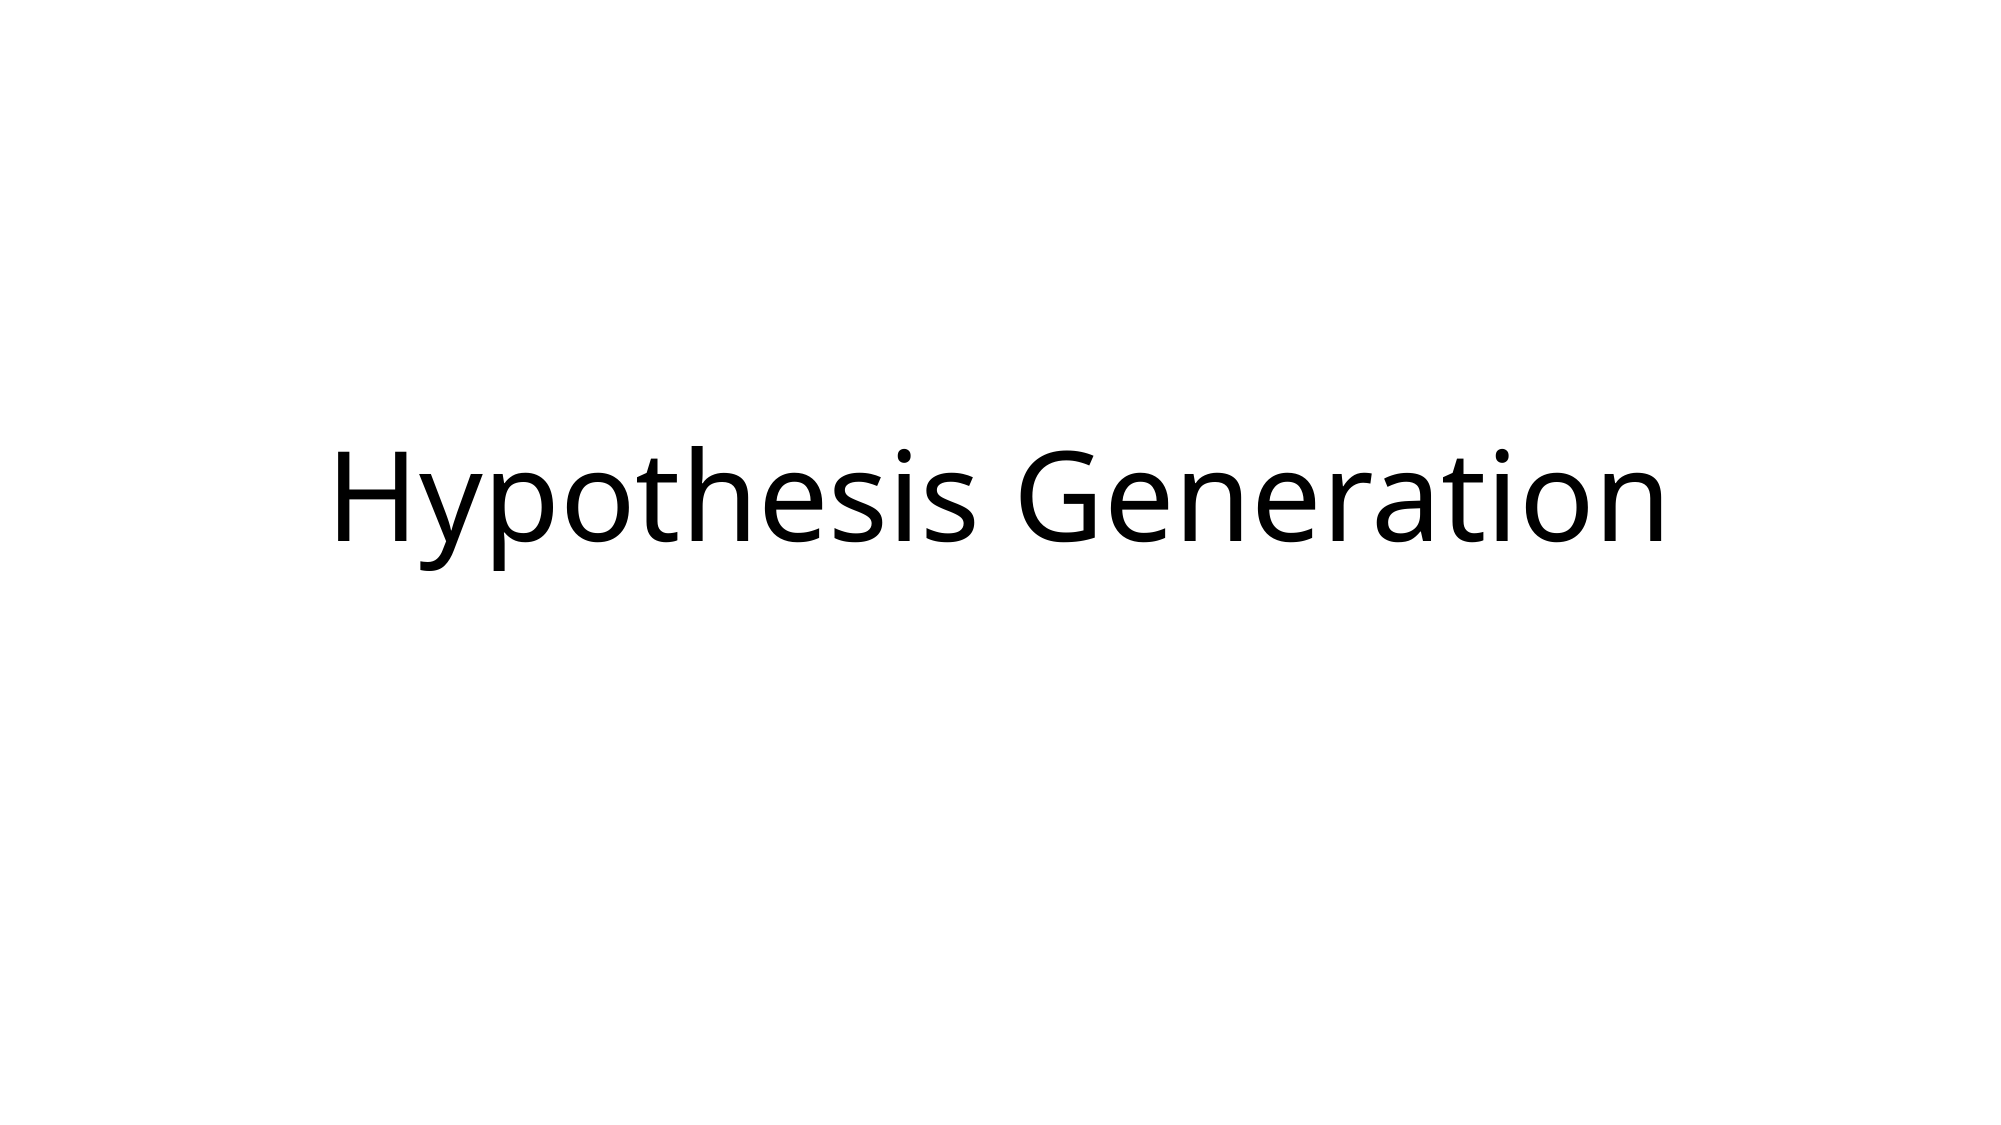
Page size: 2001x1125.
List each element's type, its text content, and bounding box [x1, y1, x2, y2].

title Hypothesis Generation [249, 184, 1750, 576]
